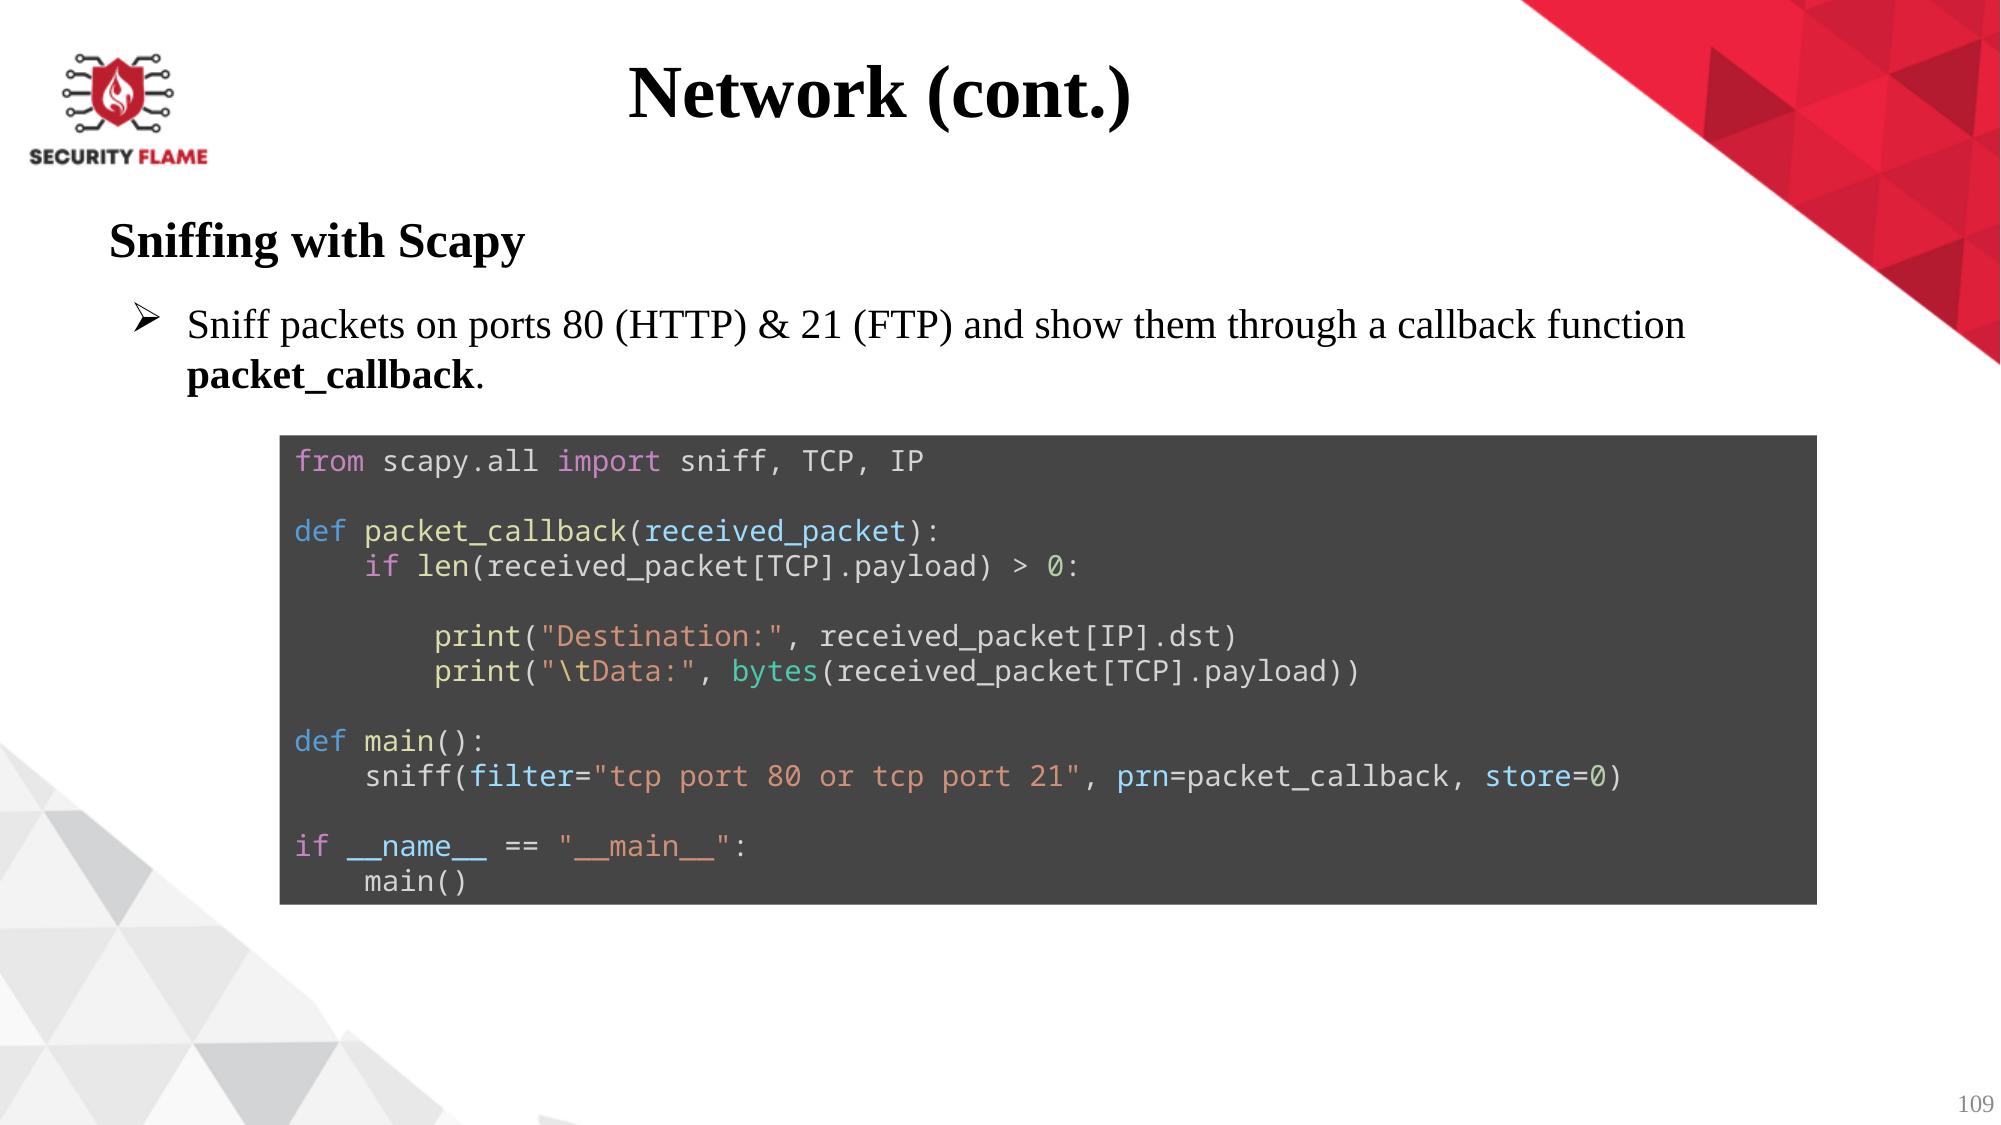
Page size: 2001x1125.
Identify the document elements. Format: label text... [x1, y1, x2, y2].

slide_number 109 [1908, 1072, 2000, 1125]
text_box from scapy.all import sniff, TCP, IP def packet_callback(received_packet): if len(received_packet[TCP].payload) > 0: print("Destination:", received_packet[IP].dst) print("\tData:", bytes(received_packet[TCP].payload)) def main(): sniff(filter="tcp port 80 or tcp port 21", prn=packet_callback, store=0) if __name__ == "__main__": main() [279, 435, 1817, 905]
text_box Sniffing with Scapy [94, 199, 1796, 275]
text_box Sniff packets on ports 80 (HTTP) & 21 (FTP) and show them through a callback function packet_callback. [115, 289, 1817, 405]
picture [0, 0, 2001, 1125]
text_box Network (cont.) [613, 35, 1185, 140]
